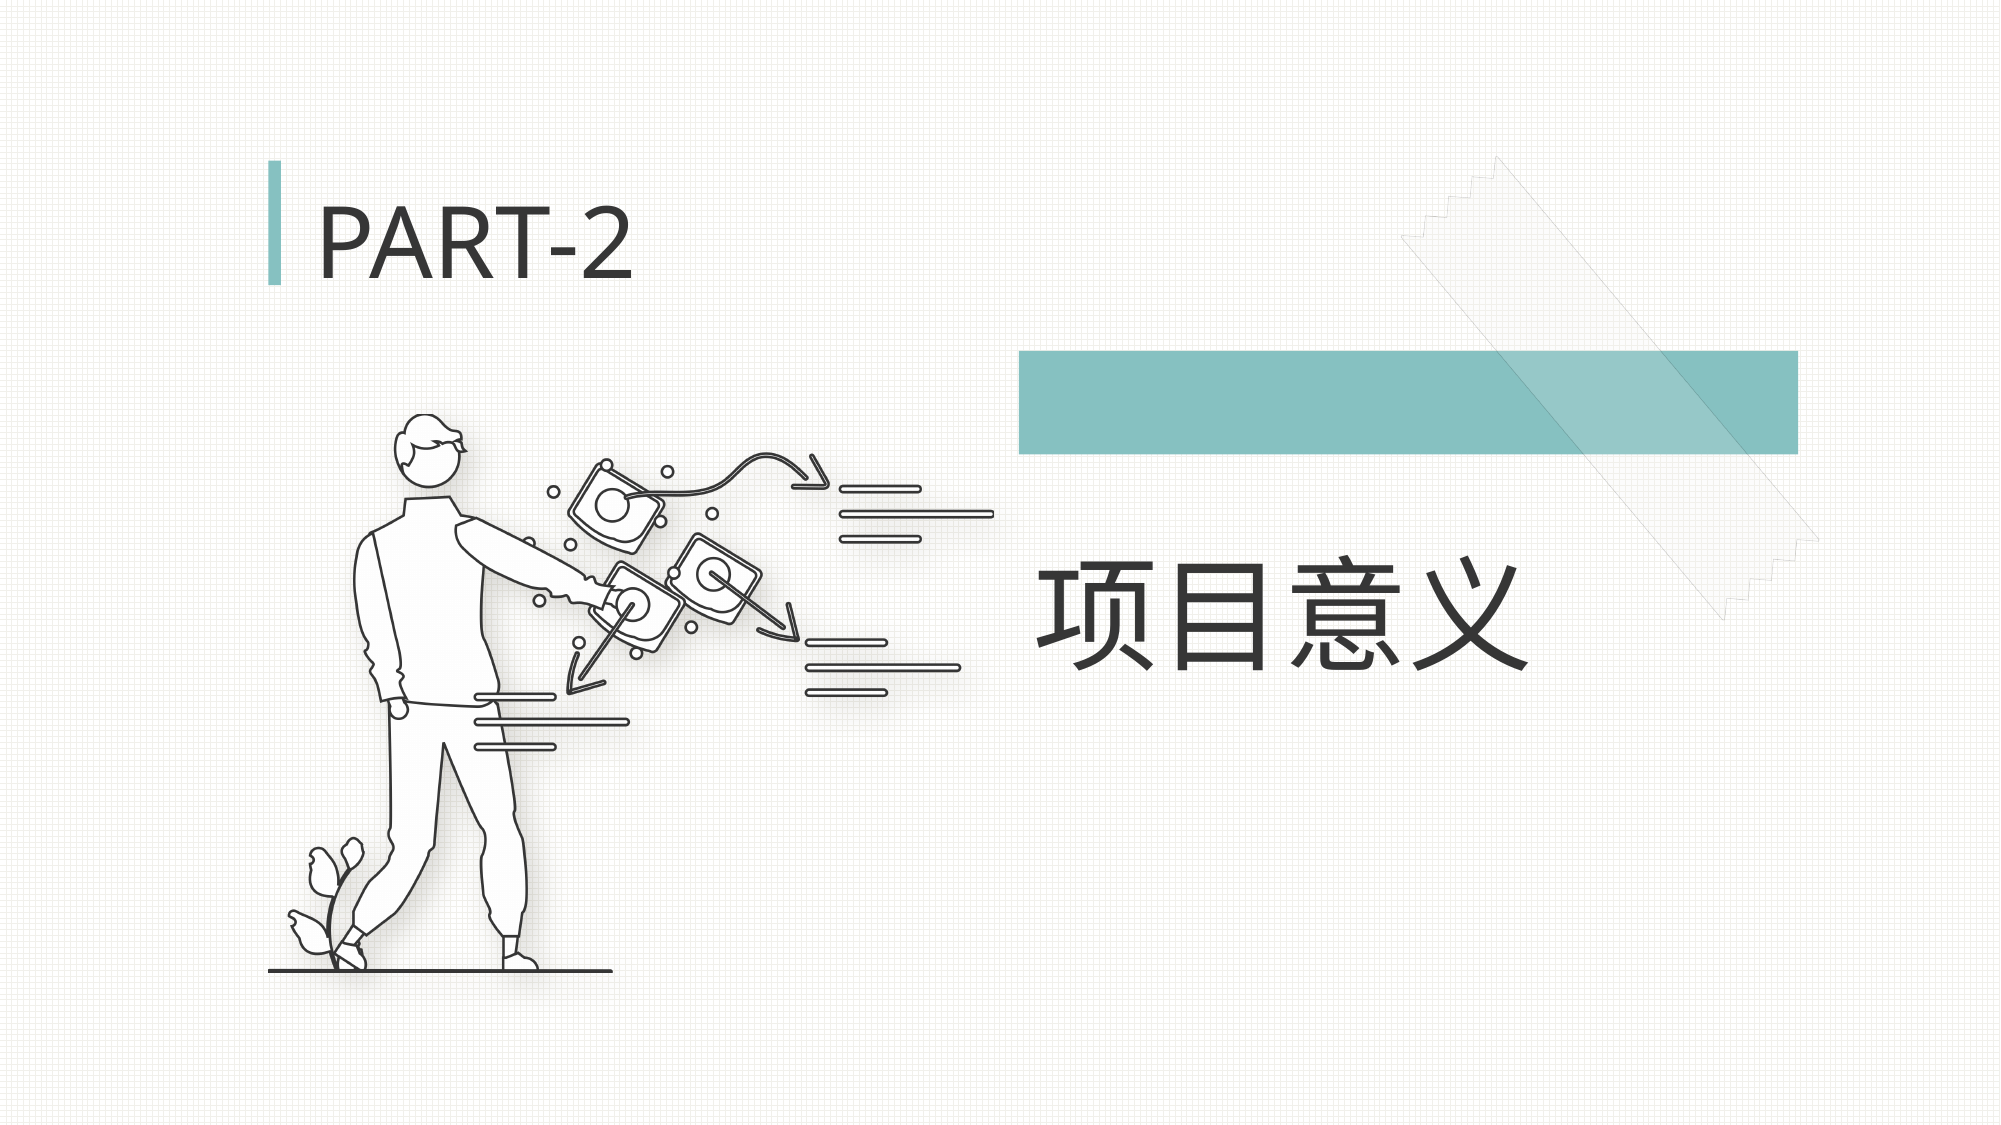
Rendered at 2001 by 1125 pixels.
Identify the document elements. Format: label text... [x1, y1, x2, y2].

picture [268, 414, 994, 973]
text_box [267, 159, 282, 286]
text_box [1018, 350, 1359, 454]
text_box PART-2 [299, 111, 1476, 307]
picture [1359, 262, 1861, 514]
text_box 项目意义 [1018, 454, 2000, 695]
